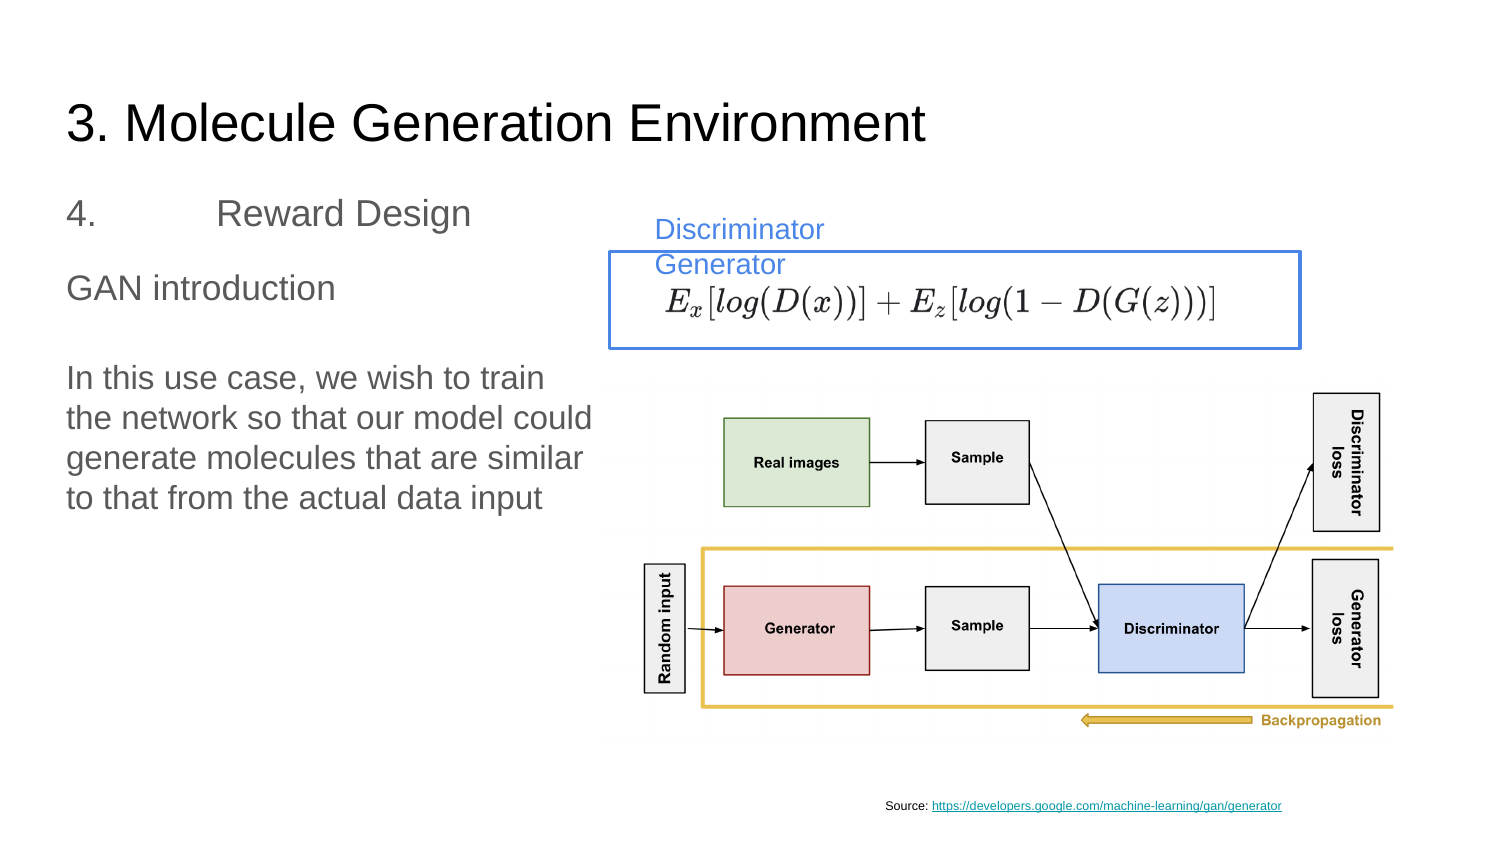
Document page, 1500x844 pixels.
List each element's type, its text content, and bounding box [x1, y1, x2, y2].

title 3. Molecule Generation Environment [51, 72, 1449, 167]
picture [580, 370, 1394, 748]
text_box Discriminator Generator [639, 194, 1271, 251]
text_box Source: https://developers.google.com/machine-learning/gan/generator [870, 780, 1351, 816]
picture [611, 252, 1299, 347]
list 4. Reward Design GAN introduction In this use case, we wish to train the network so that our model could generate molecules that are similar to that from the actual data input [51, 166, 612, 760]
